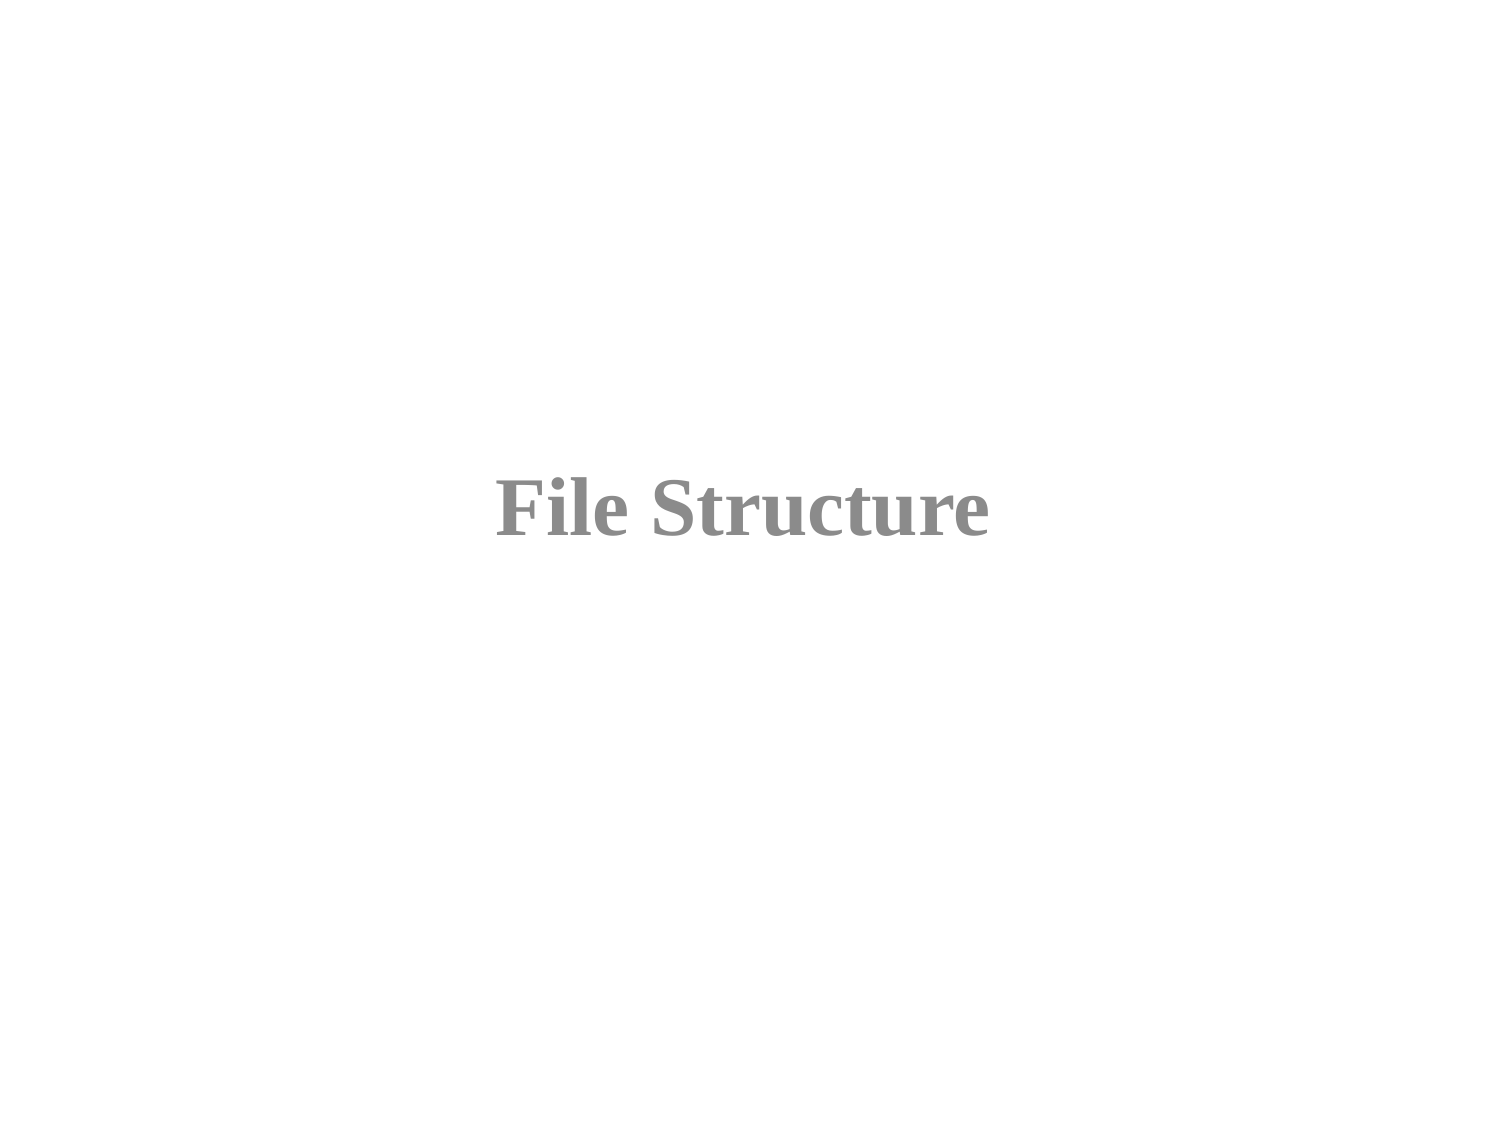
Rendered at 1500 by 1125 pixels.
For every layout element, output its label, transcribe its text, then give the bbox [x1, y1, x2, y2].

subtitle File Structure [218, 489, 1269, 732]
title CHP - 9 File Structures [75, 247, 1425, 489]
